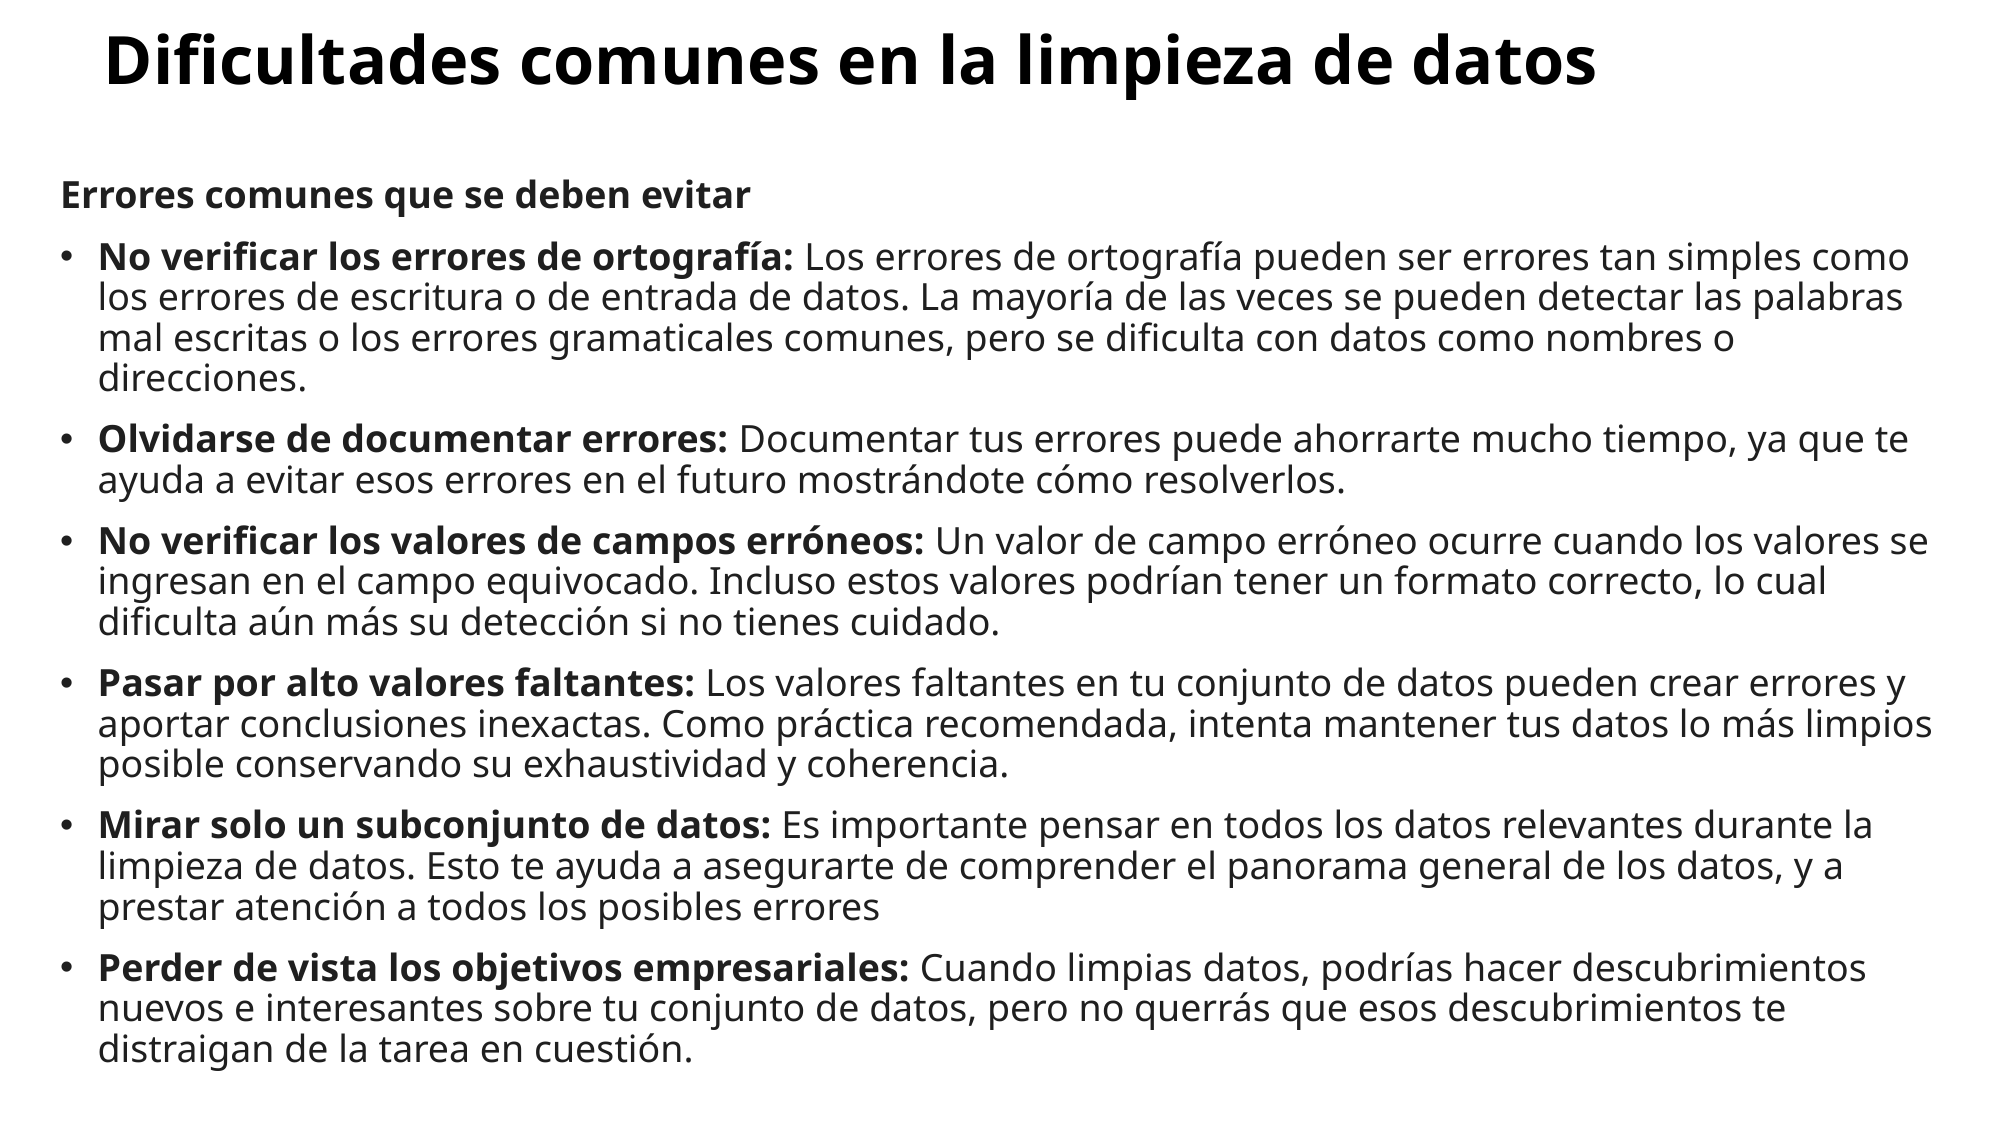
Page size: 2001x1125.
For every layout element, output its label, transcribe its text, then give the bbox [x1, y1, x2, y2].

list Errores comunes que se deben evitar No verificar los errores de ortografía: Los errores de ortografía pueden ser errores tan simples como los errores de escritura o de entrada de datos. La mayoría de las veces se pueden detectar las palabras mal escritas o los errores gramaticales comunes, pero se dificulta con datos como nombres o direcciones. Olvidarse de documentar errores: Documentar tus errores puede ahorrarte mucho tiempo, ya que te ayuda a evitar esos errores en el futuro mostrándote cómo resolverlos. No verificar los valores de campos erróneos: Un valor de campo erróneo ocurre cuando los valores se ingresan en el campo equivocado. Incluso estos valores podrían tener un formato correcto, lo cual dificulta aún más su detección si no tienes cuidado. Pasar por alto valores faltantes: Los valores faltantes en tu conjunto de datos pueden crear errores y aportar conclusiones inexactas. Como práctica recomendada, intenta mantener tus datos lo más limpios posible conservando su exhaustividad y coherencia. Mirar solo un subconjunto de datos: Es importante pensar en todos los datos relevantes durante la limpieza de datos. Esto te ayuda a asegurarte de comprender el panorama general de los datos, y a prestar atención a todos los posibles errores Perder de vista los objetivos empresariales: Cuando limpias datos, podrías hacer descubrimientos nuevos e interesantes sobre tu conjunto de datos, pero no querrás que esos descubrimientos te distraigan de la tarea en cuestión. [45, 169, 1955, 1125]
title Dificultades comunes en la limpieza de datos [88, 37, 1814, 89]
